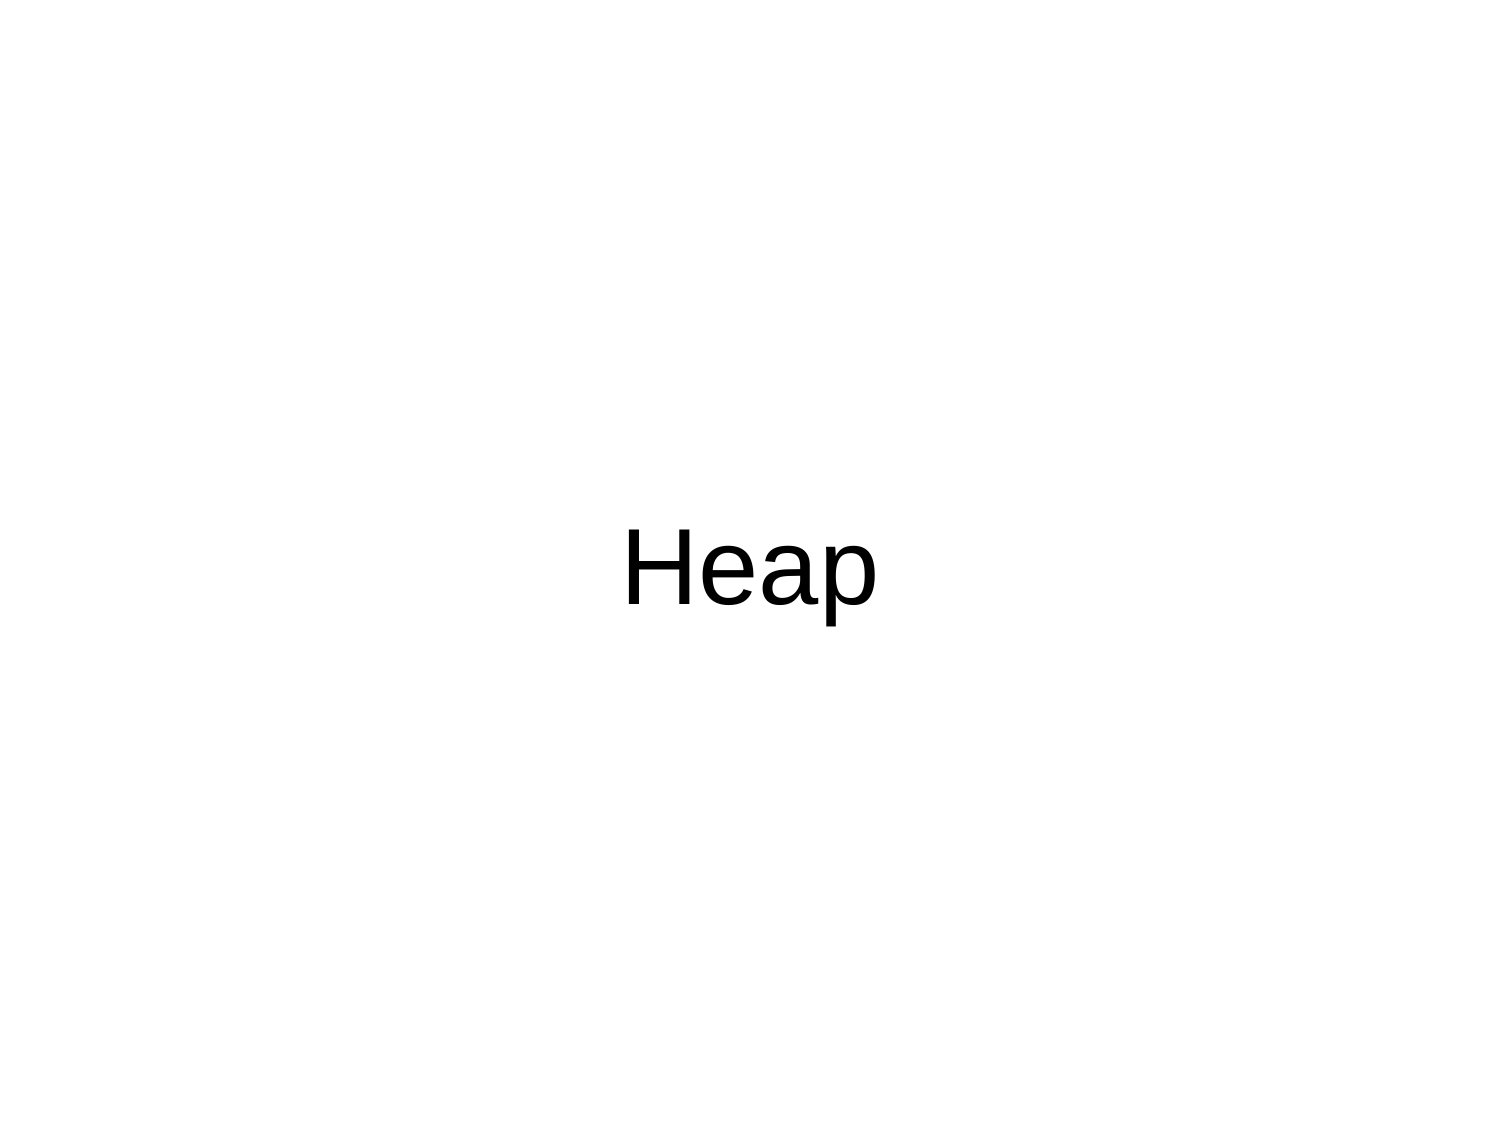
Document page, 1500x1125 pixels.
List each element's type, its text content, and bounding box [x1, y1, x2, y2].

title Heap [112, 346, 1388, 642]
